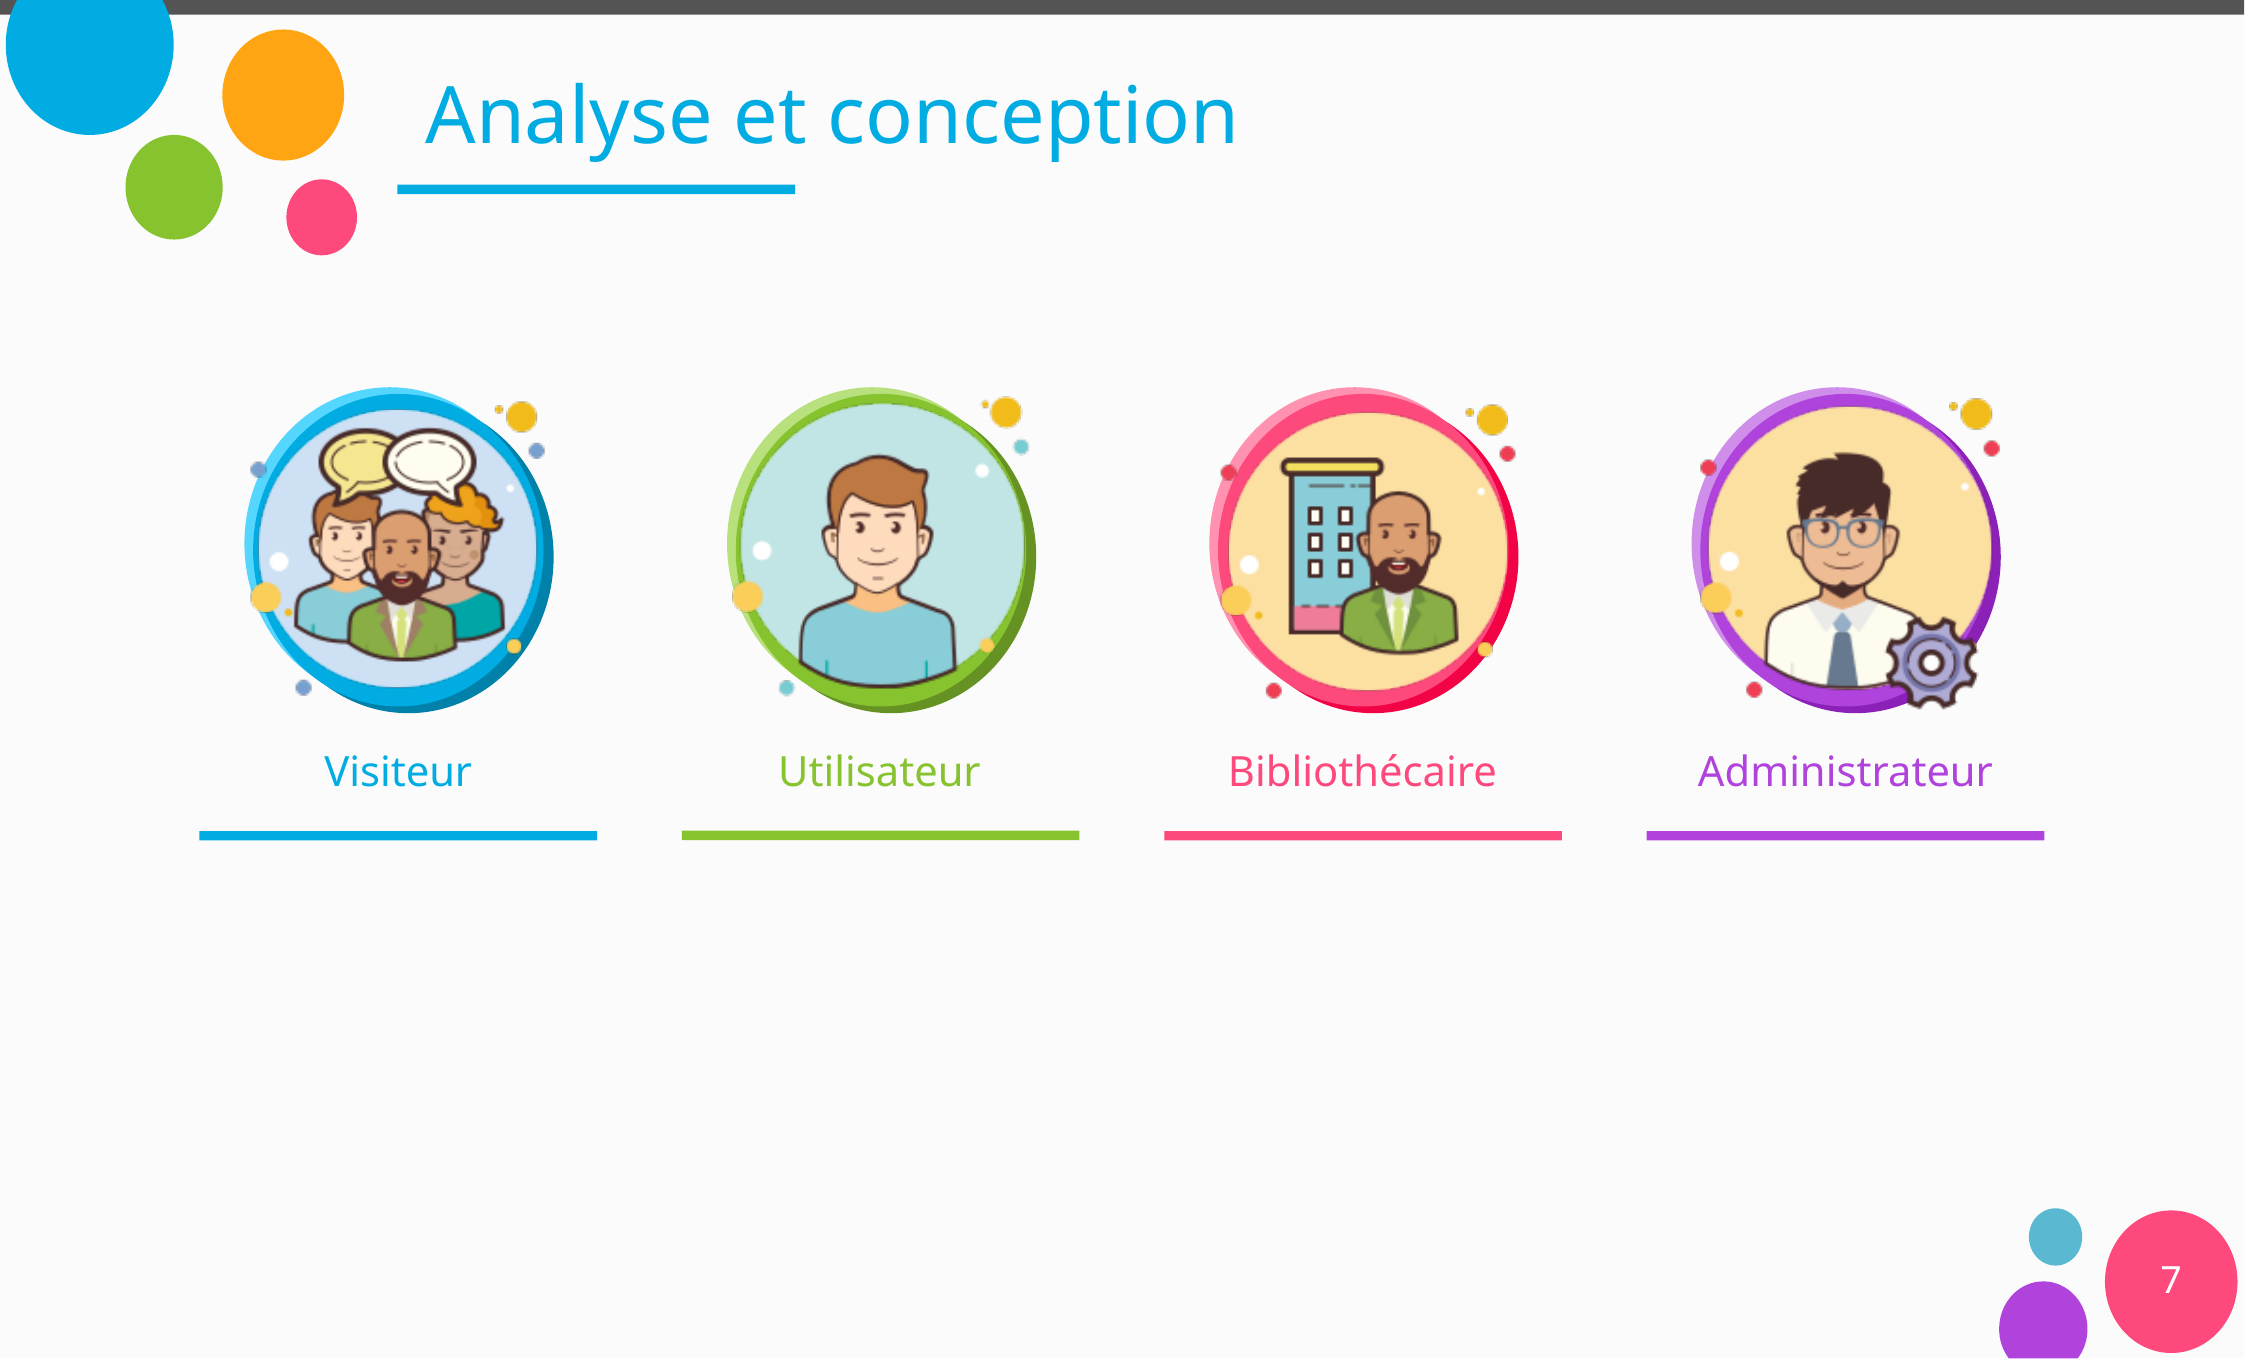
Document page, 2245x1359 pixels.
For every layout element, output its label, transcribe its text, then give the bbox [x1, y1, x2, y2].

picture [1193, 363, 1544, 741]
list Bibliothécaire [1134, 726, 1591, 822]
list Administrateur [1617, 726, 2074, 822]
title Analyse et conception [408, 32, 2170, 192]
picture [708, 359, 1061, 738]
list Visiteur [172, 726, 625, 822]
picture [223, 361, 573, 737]
list Utilisateur [651, 726, 1108, 822]
picture [1672, 357, 2029, 741]
slide_number 7 [2104, 1245, 2238, 1318]
